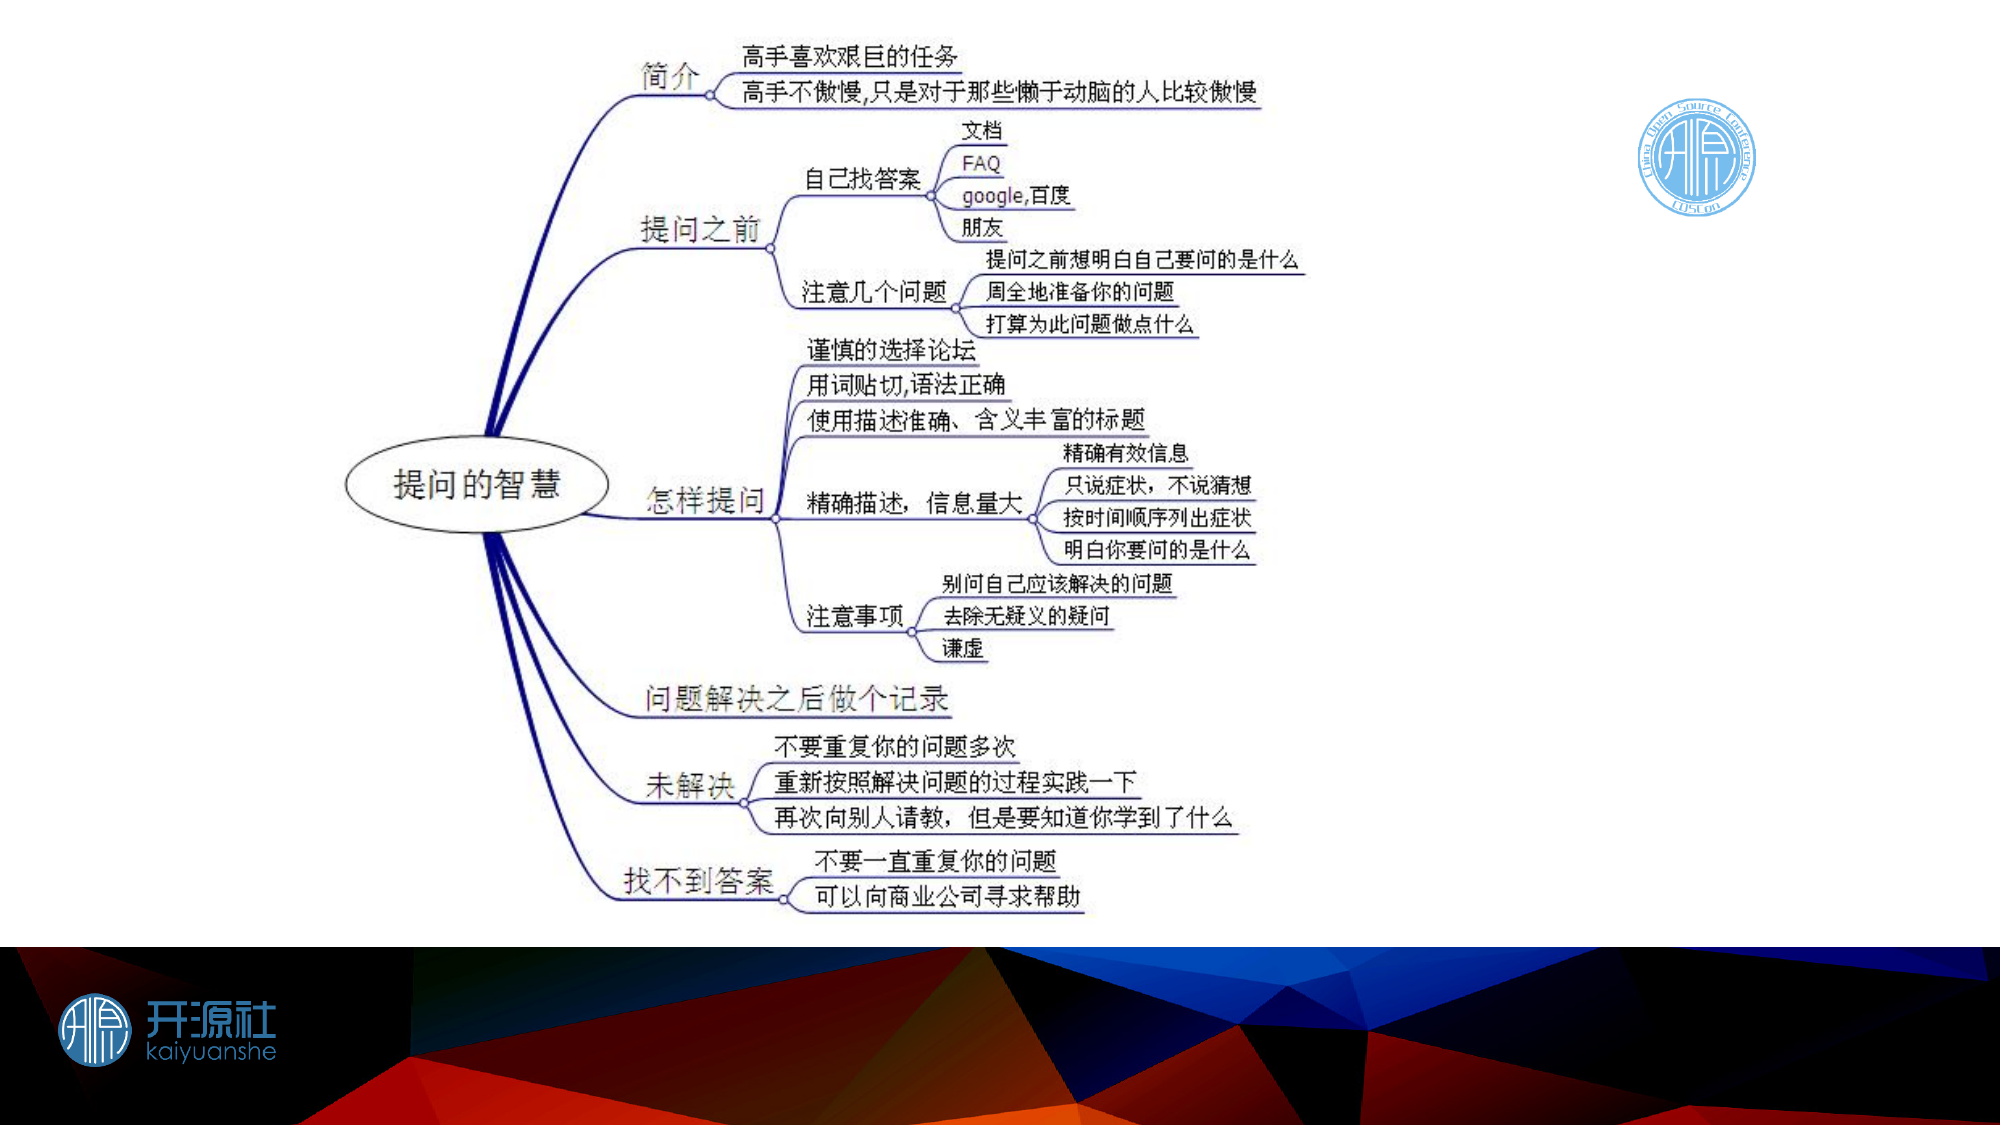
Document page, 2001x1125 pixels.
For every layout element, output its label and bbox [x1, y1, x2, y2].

picture [1536, 59, 1863, 278]
picture [322, 24, 1311, 925]
picture [0, 947, 2000, 1125]
